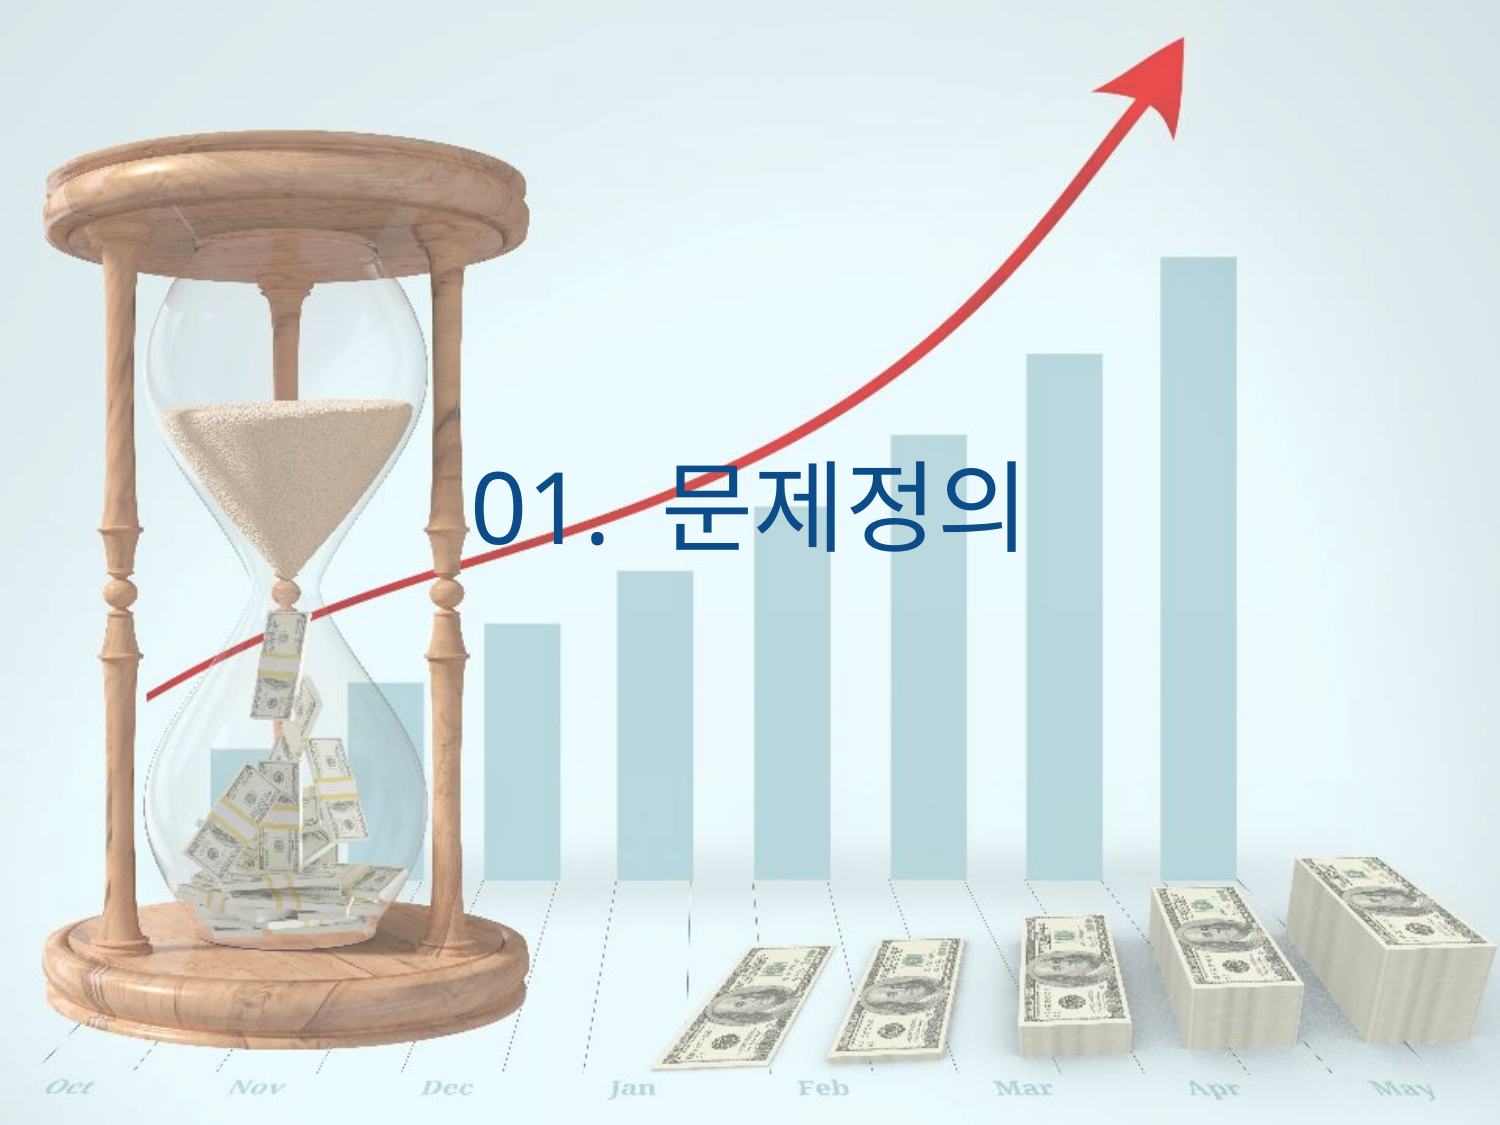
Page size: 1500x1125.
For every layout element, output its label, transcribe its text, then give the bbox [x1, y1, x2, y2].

text_box 01. 문제정의 [298, 384, 1201, 625]
table_cell -2.932 [0, 0, 1500, 1125]
